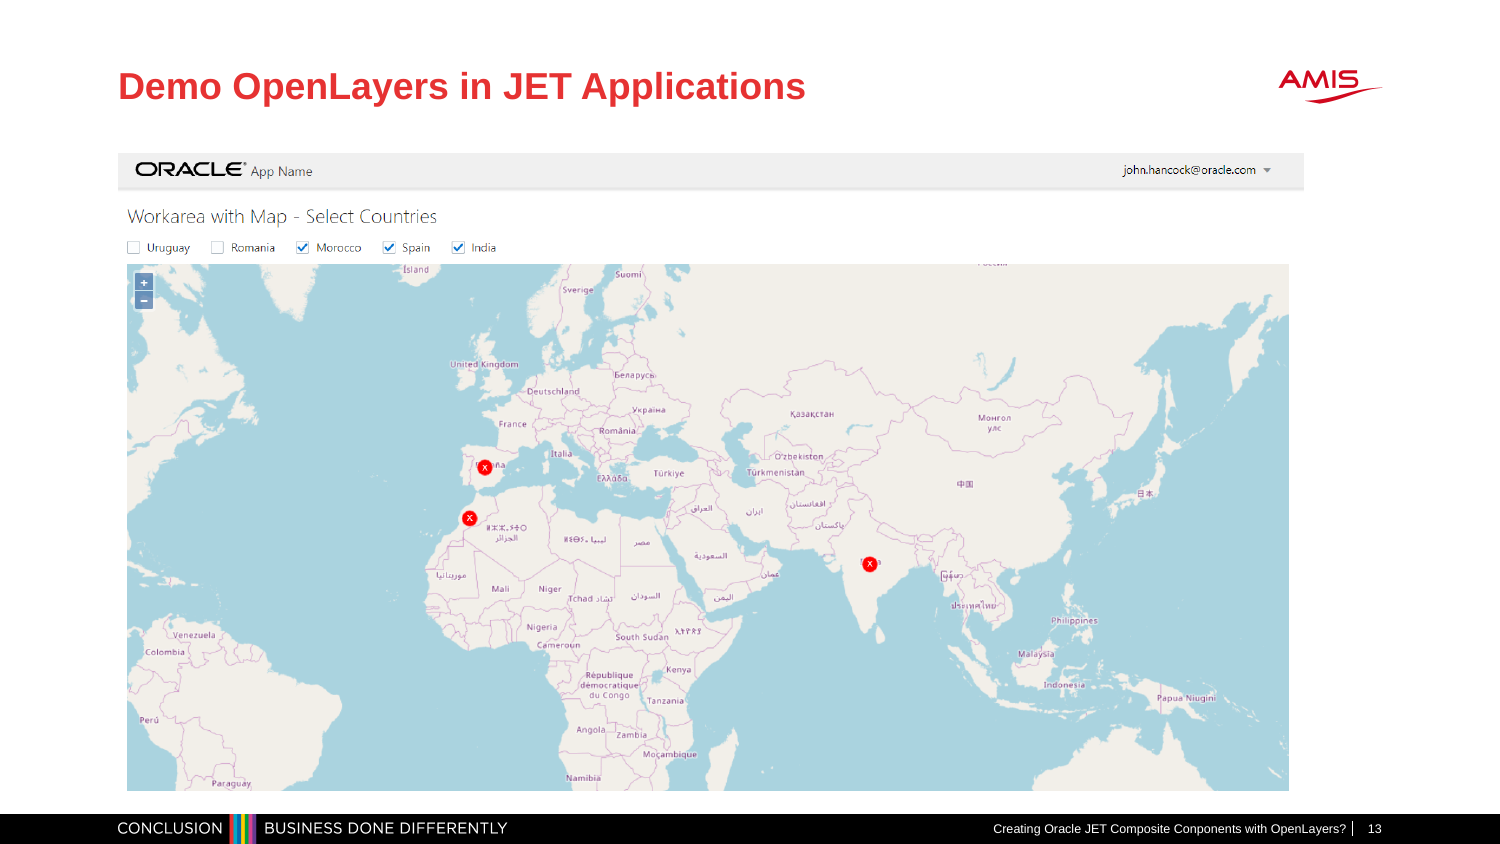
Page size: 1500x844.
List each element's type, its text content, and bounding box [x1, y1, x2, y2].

picture [0, 814, 236, 844]
picture [1205, 58, 1388, 106]
title Demo OpenLayers in JET Applications [118, 47, 1205, 130]
footer Creating Oracle JET Composite Conponents with OpenLayers? [814, 820, 1347, 839]
slide_number 13 [1358, 820, 1382, 839]
picture [118, 153, 1304, 792]
picture [239, 814, 1500, 844]
